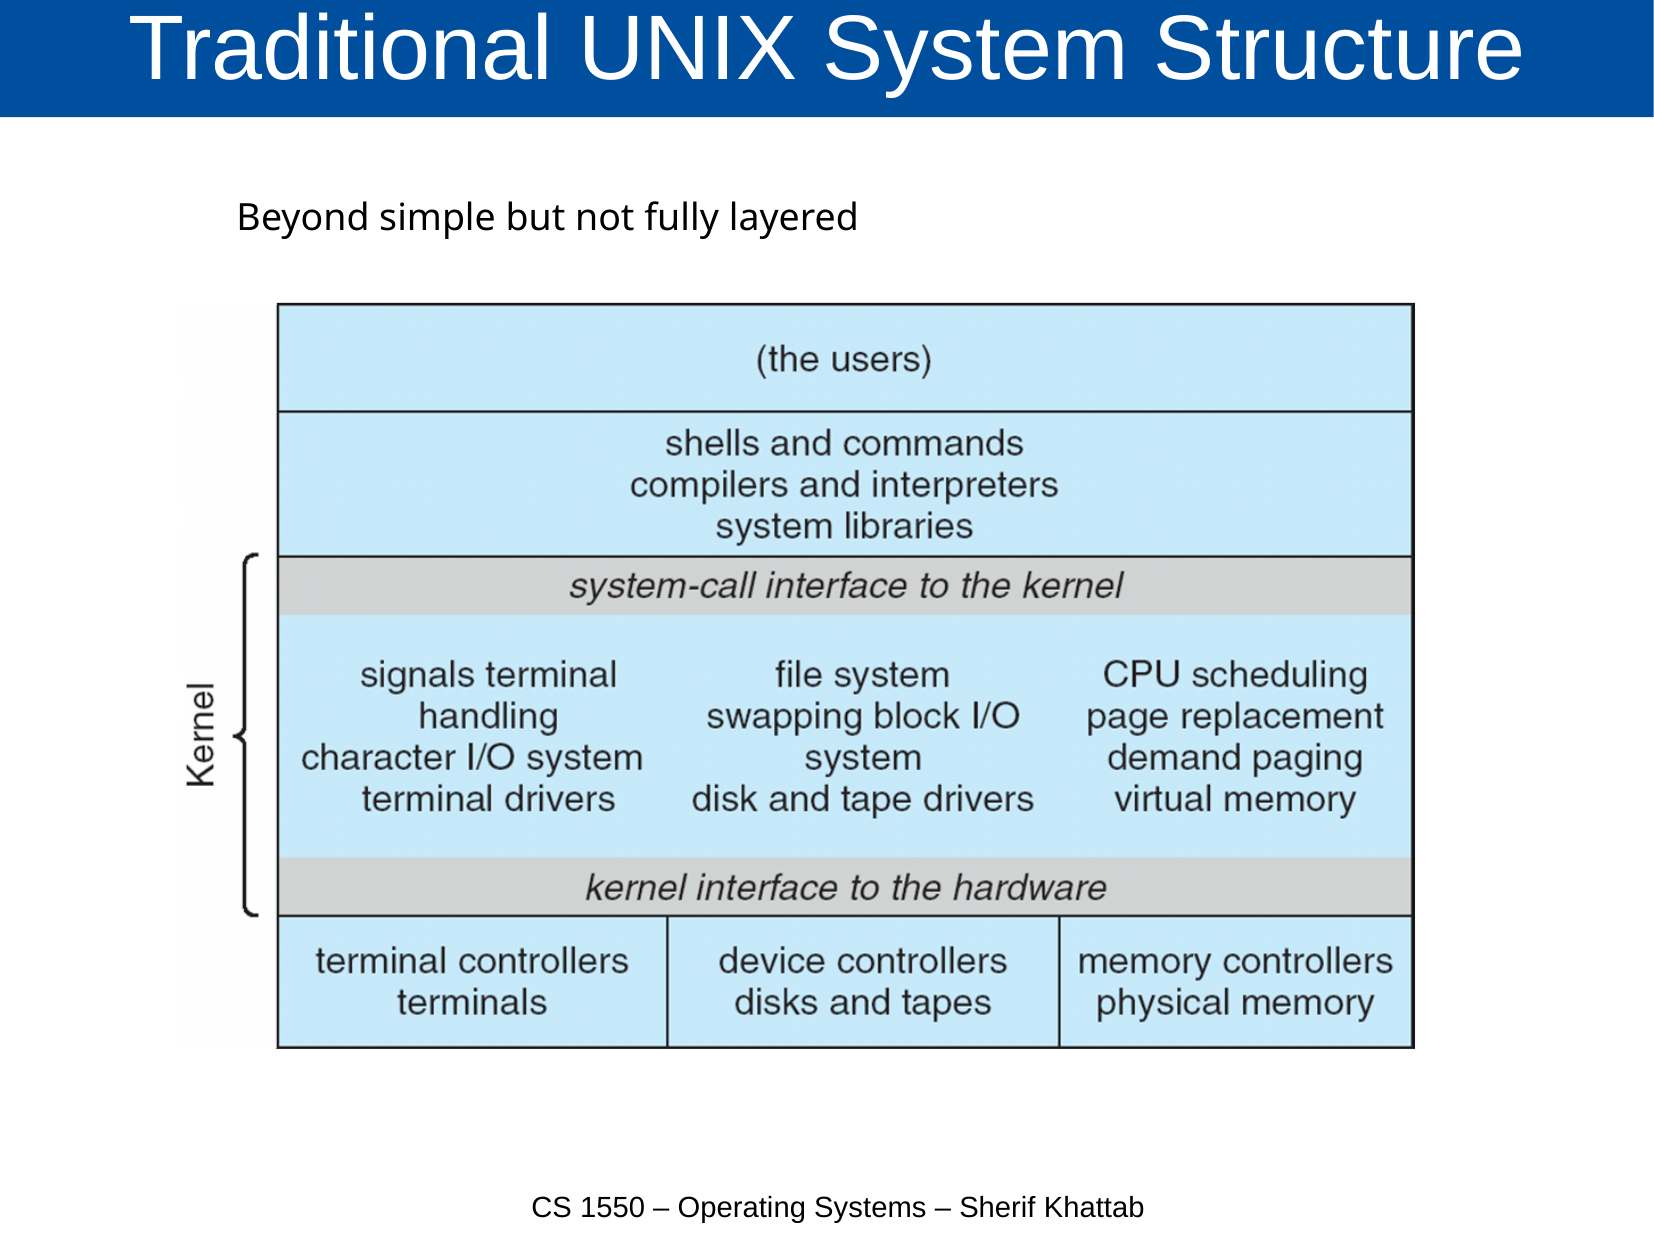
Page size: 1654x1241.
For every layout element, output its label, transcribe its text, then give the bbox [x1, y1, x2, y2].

text_box Beyond simple but not fully layered [221, 198, 1486, 245]
picture [170, 295, 1423, 1057]
title Traditional UNIX System Structure [0, 0, 1654, 118]
footer CS 1550 – Operating Systems – Sherif Khattab [460, 1190, 1217, 1241]
